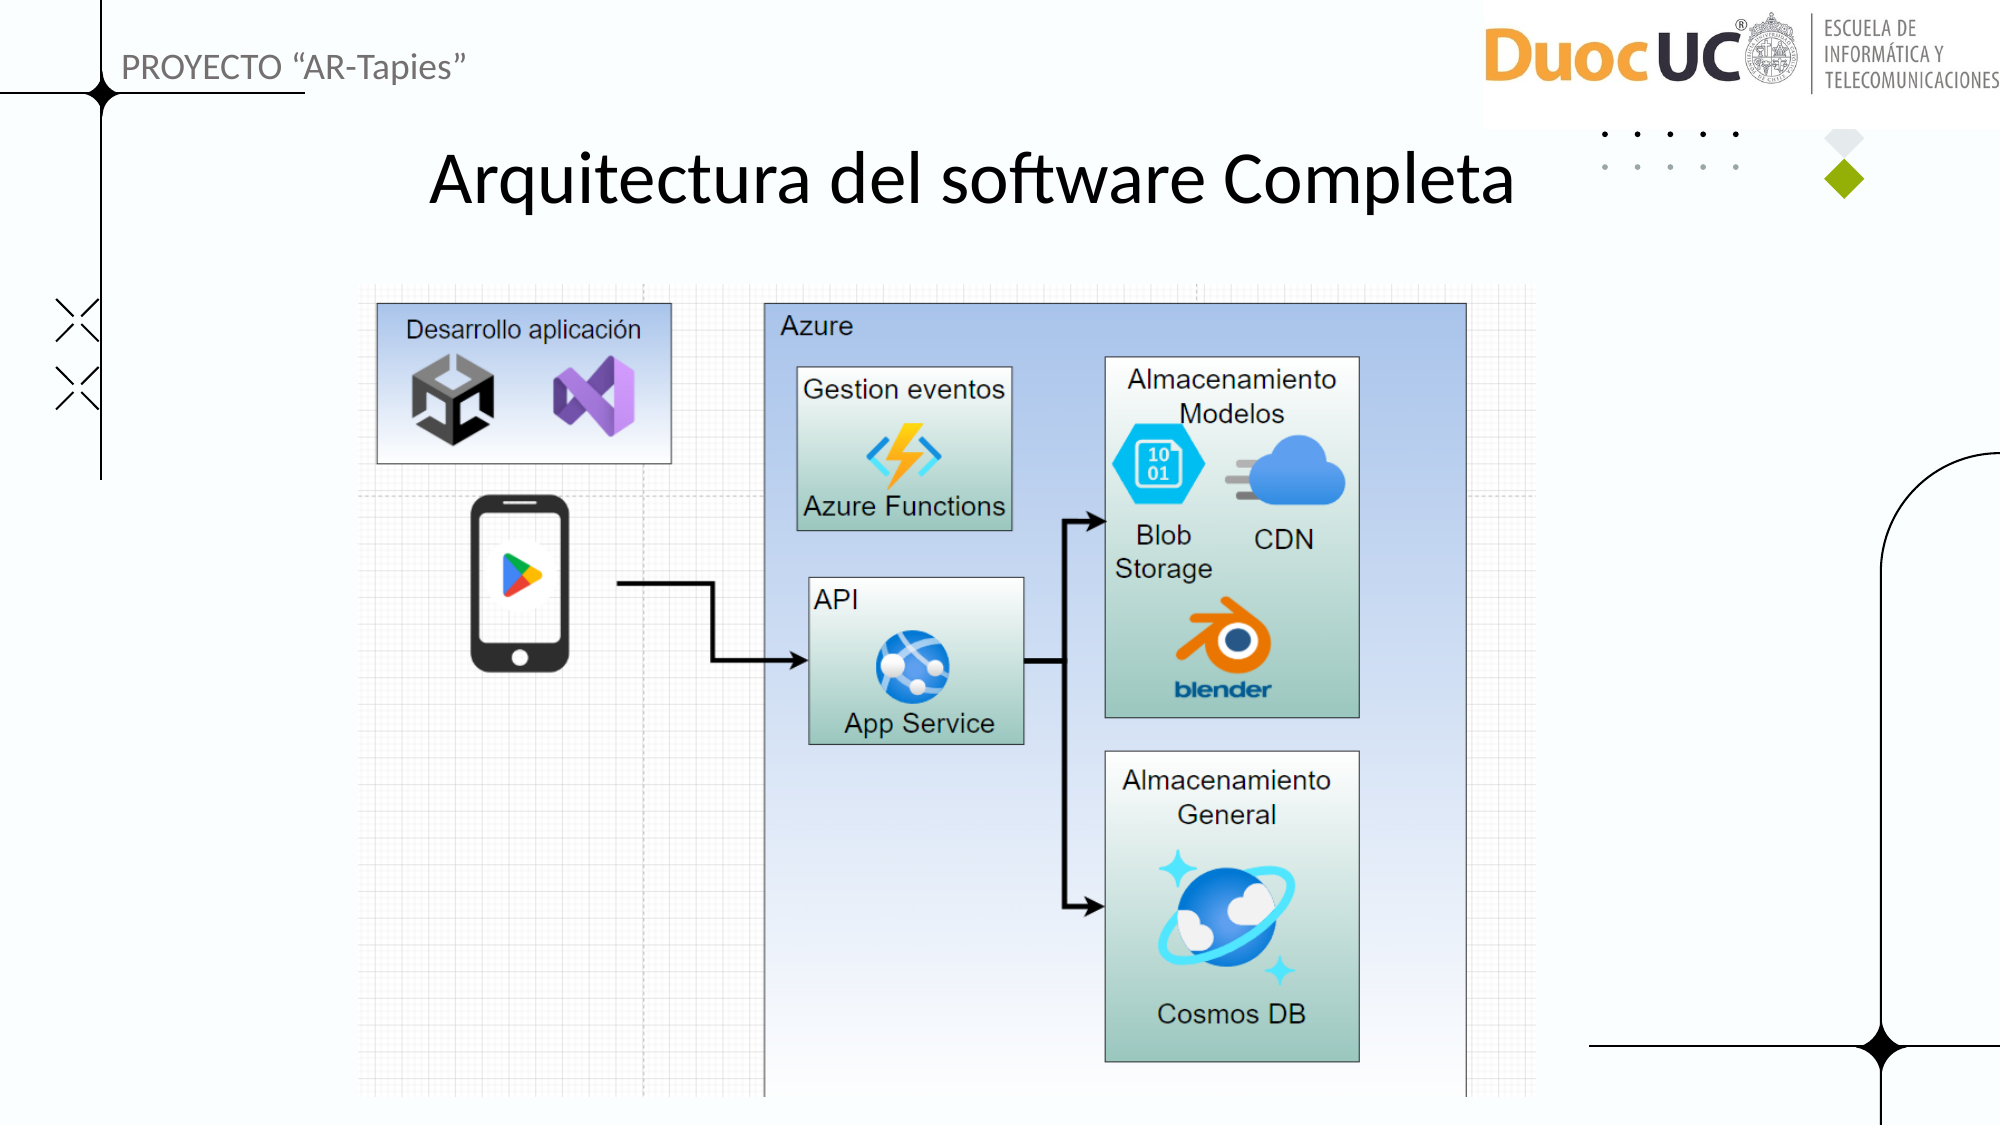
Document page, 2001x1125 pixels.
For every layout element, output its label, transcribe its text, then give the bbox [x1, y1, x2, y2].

text_box Arquitectura del software Completa [0, 121, 1974, 261]
picture [1484, 0, 2000, 130]
text_box PROYECTO “AR-Tapies” [106, 34, 1479, 95]
picture [358, 283, 1536, 1097]
